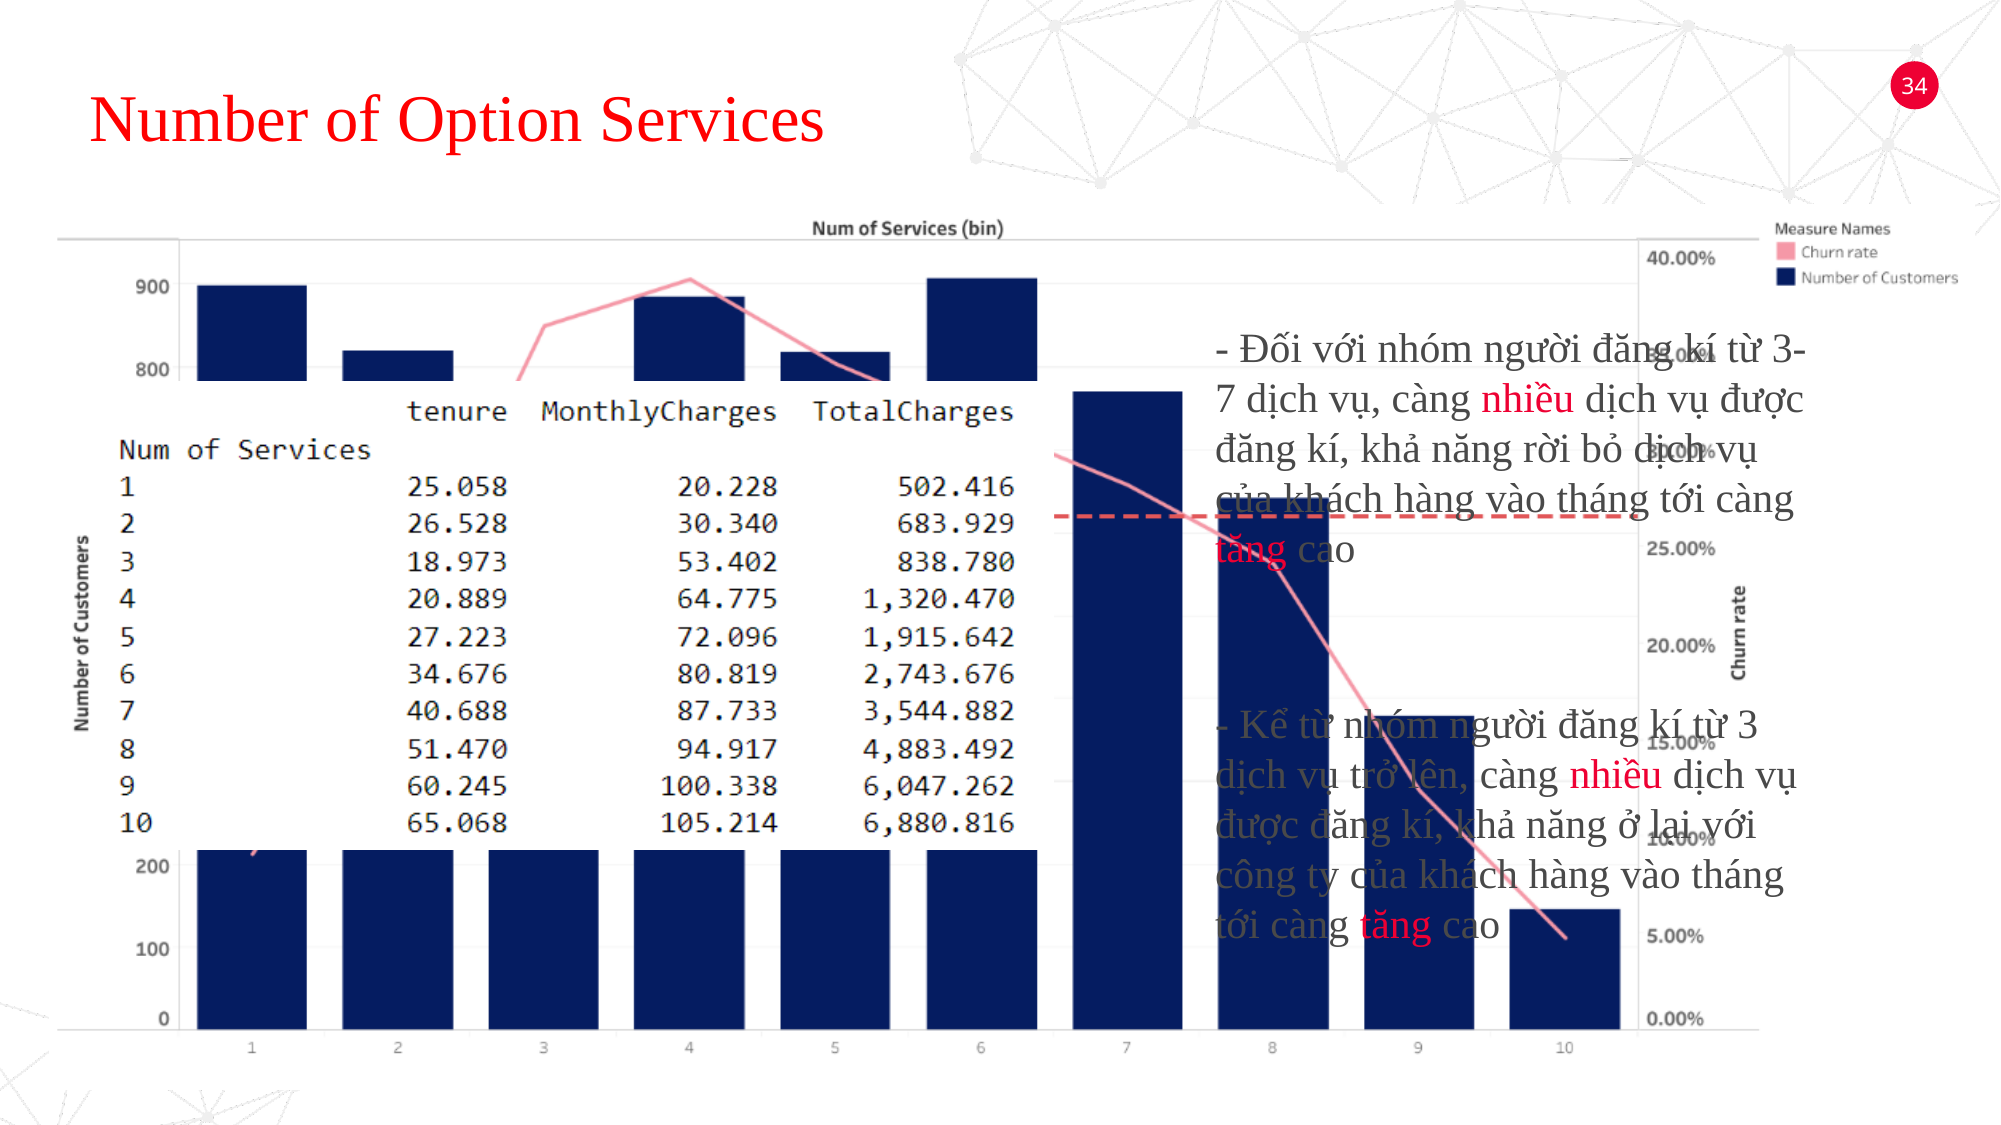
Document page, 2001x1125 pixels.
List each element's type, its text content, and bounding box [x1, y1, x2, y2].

picture [0, 0, 2000, 1125]
text_box Number of Option Services [74, 66, 1385, 162]
